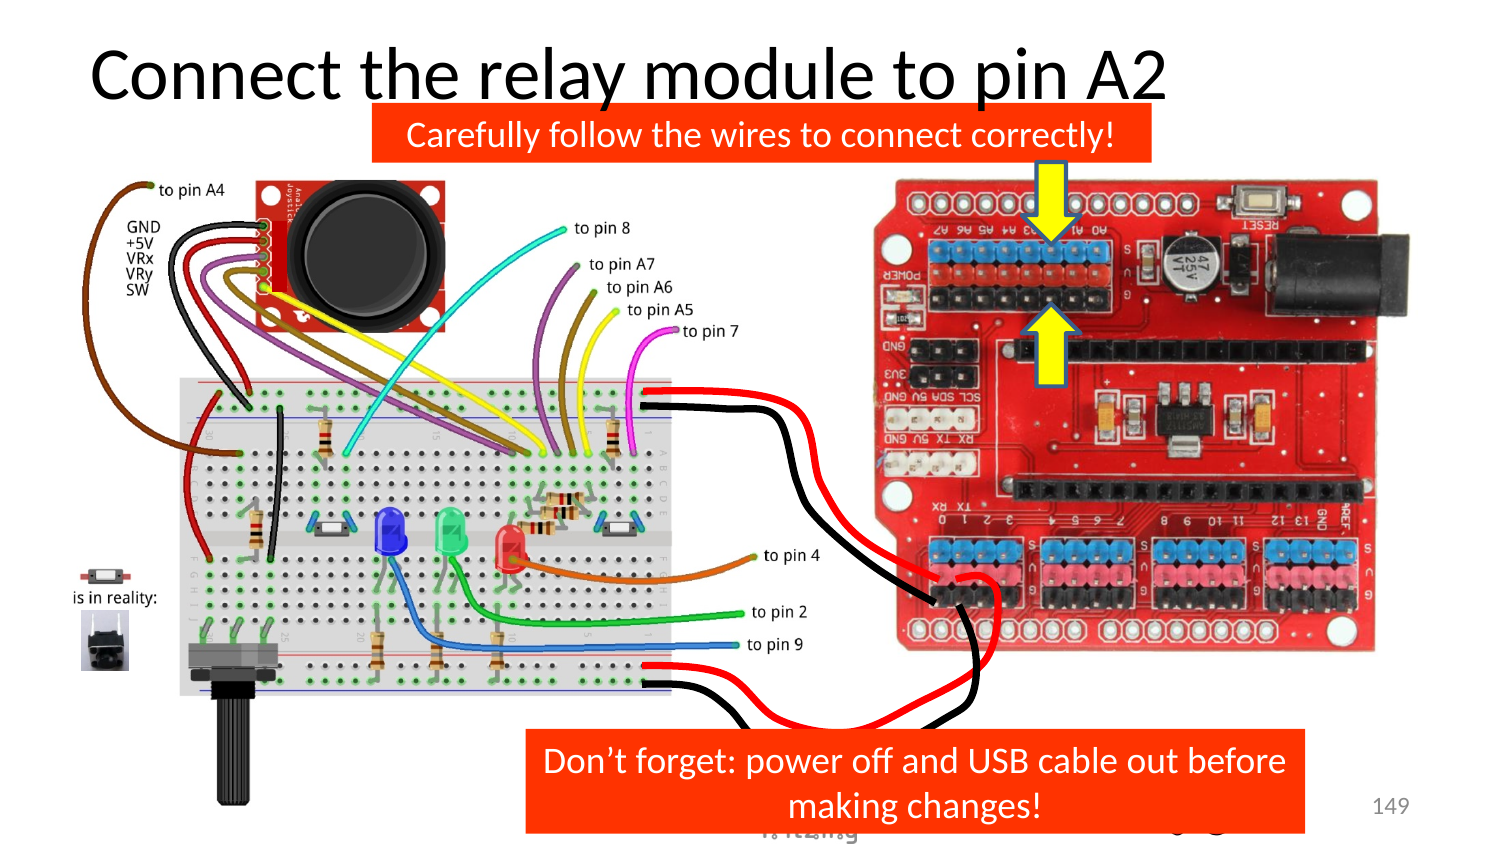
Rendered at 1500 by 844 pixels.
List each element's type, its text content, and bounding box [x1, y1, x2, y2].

text_box Carefully follow the wires to connect correctly! [371, 139, 1152, 163]
slide_number 149 [1340, 782, 1425, 827]
text_box [1034, 159, 1069, 172]
title Connect the relay module to pin A2 [75, 0, 1425, 139]
text_box [862, 661, 978, 728]
picture [867, 173, 1418, 657]
text_box Don’t forget: power off and USB cable out before making changes! [862, 728, 1306, 834]
picture [0, 173, 858, 844]
